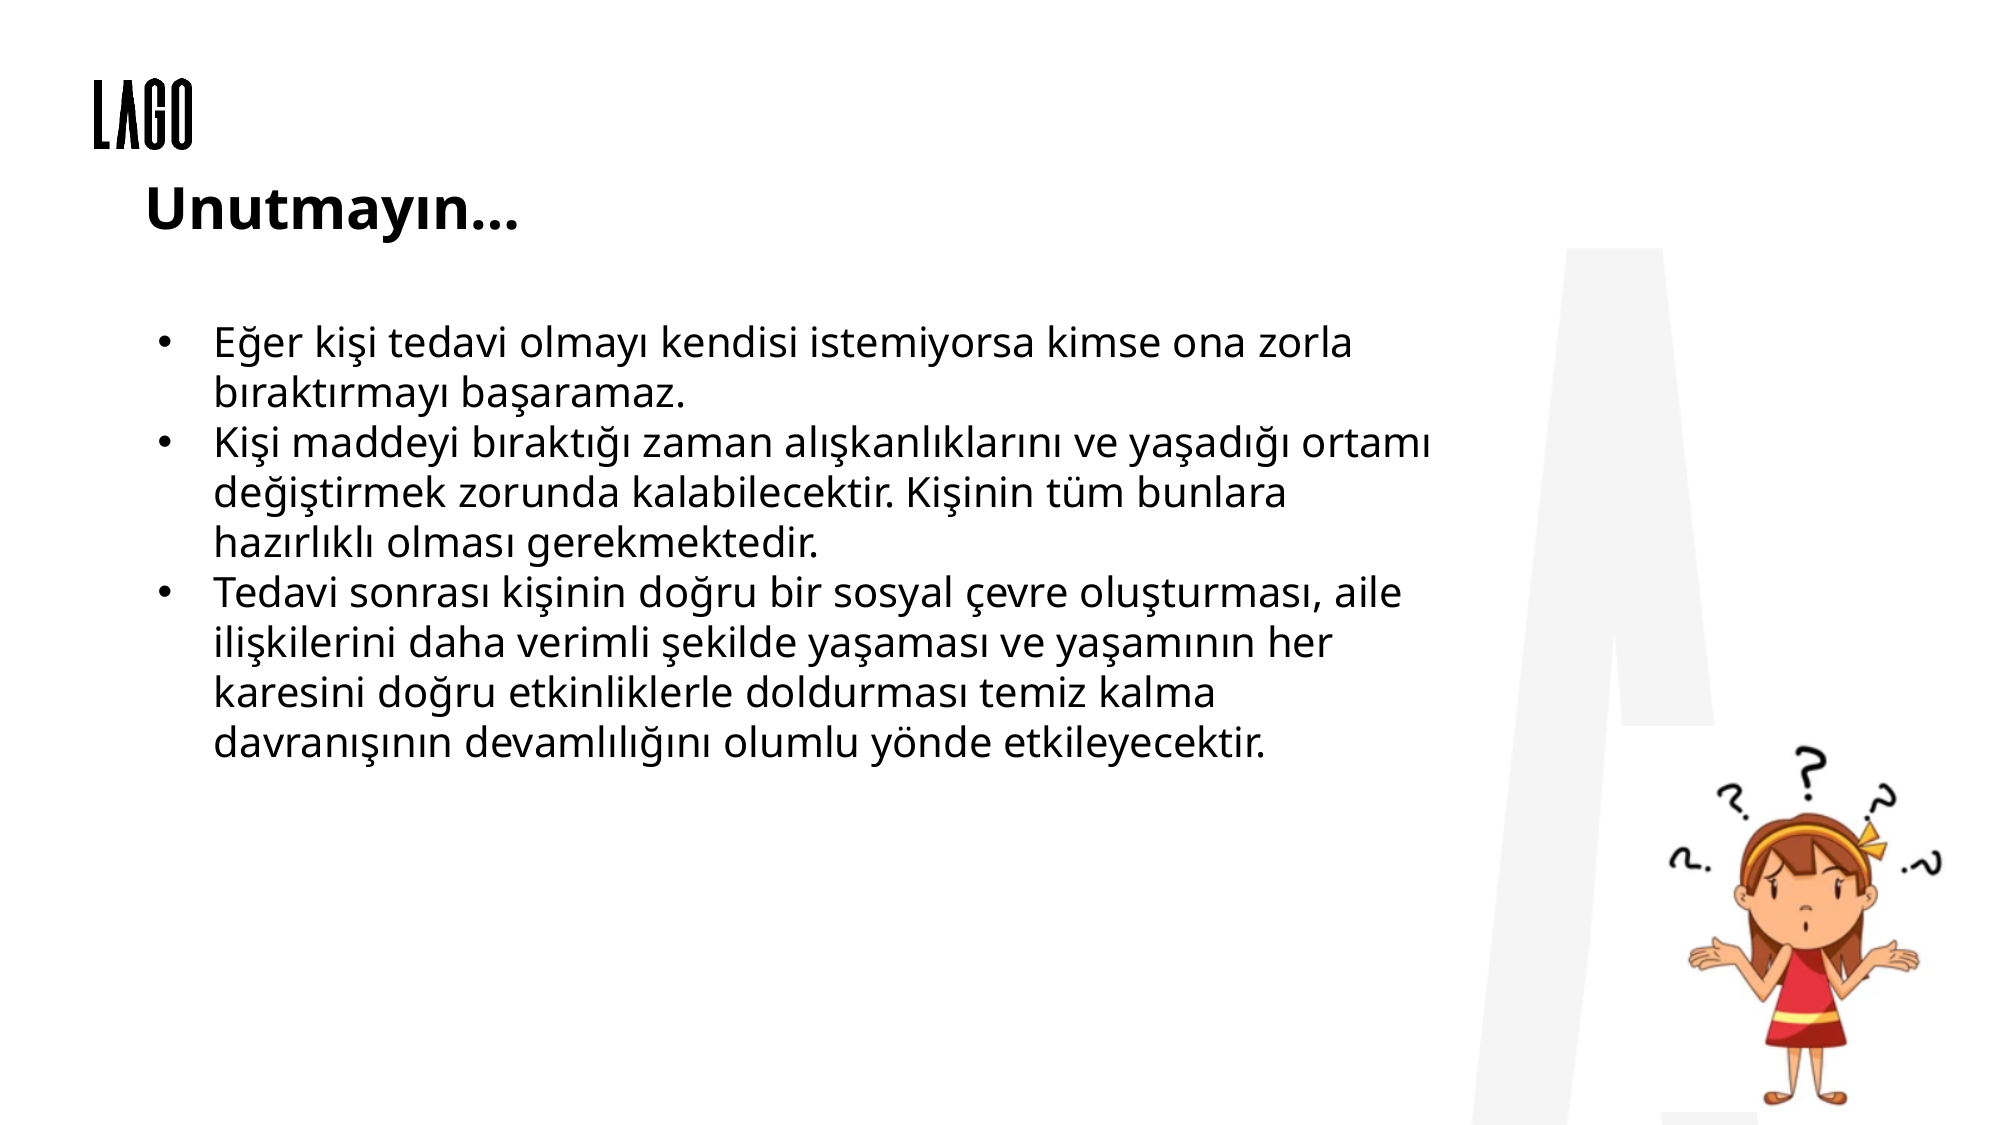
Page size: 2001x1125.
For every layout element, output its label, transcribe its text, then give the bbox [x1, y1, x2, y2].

text_box Unutmayın… [142, 113, 1411, 242]
picture [1471, 248, 2000, 1125]
text_box Eğer kişi tedavi olmayı kendisi istemiyorsa kimse ona zorla bıraktırmayı başaramaz. Kişi maddeyi bıraktığı zaman alışkanlıklarını ve yaşadığı ortamı değiştirmek zorunda kalabilecektir. Kişinin tüm bunlara hazırlıklı olması gerekmektedir. Tedavi sonrası kişinin doğru bir sosyal çevre oluşturması, aile ilişkilerini daha verimli şekilde yaşaması ve yaşamının her karesini doğru etkinliklerle doldurması temiz kalma davranışının devamlılığını olumlu yönde etkileyecektir. [142, 308, 1471, 774]
picture [94, 78, 192, 150]
